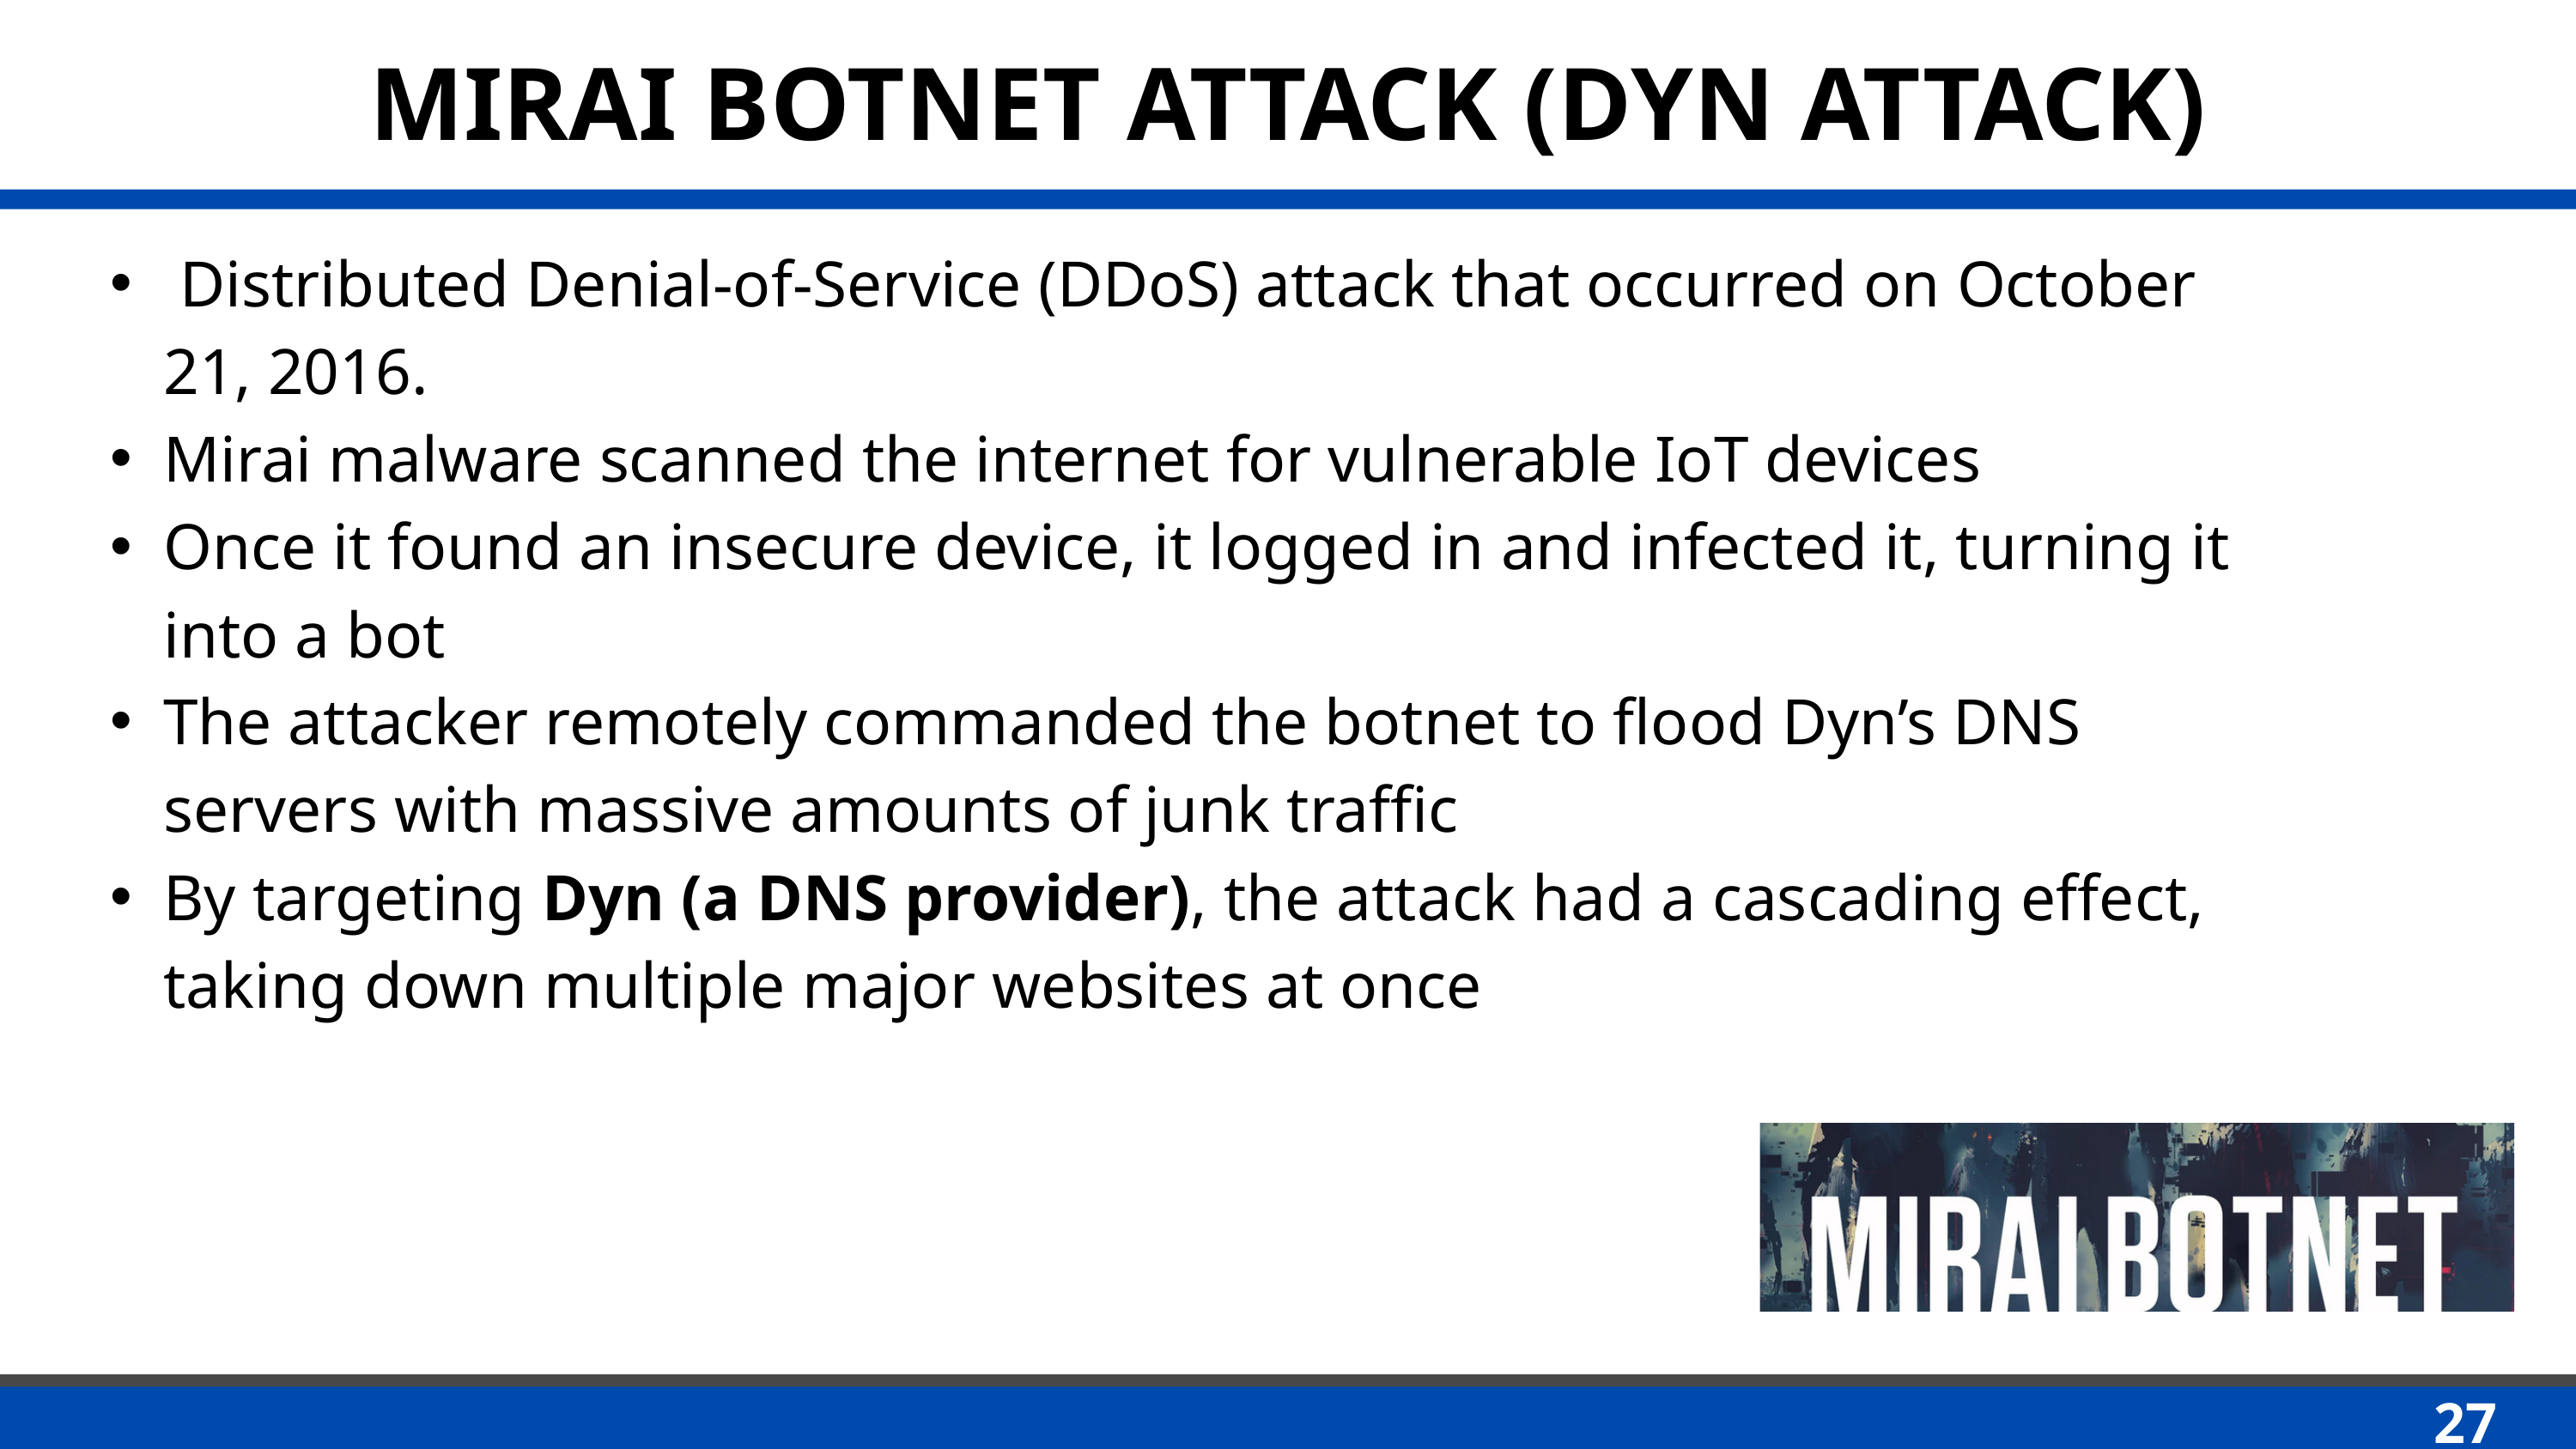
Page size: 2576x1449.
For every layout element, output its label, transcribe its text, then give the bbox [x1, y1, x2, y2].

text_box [0, 1379, 2576, 1449]
text_box [1759, 1123, 2515, 1312]
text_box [0, 189, 2576, 209]
text_box Distributed Denial-of-Service (DDoS) attack that occurred on October 21, 2016. Mirai malware scanned the internet for vulnerable IoT devices Once it found an insecure device, it logged in and infected it, turning it into a bot The attacker remotely commanded the botnet to flood Dyn’s DNS servers with massive amounts of junk traffic By targeting Dyn (a DNS provider), the attack had a cascading effect, taking down multiple major websites at once [57, 232, 2251, 1108]
text_box MIRAI BOTNET ATTACK (DYN ATTACK) [264, 20, 2312, 161]
